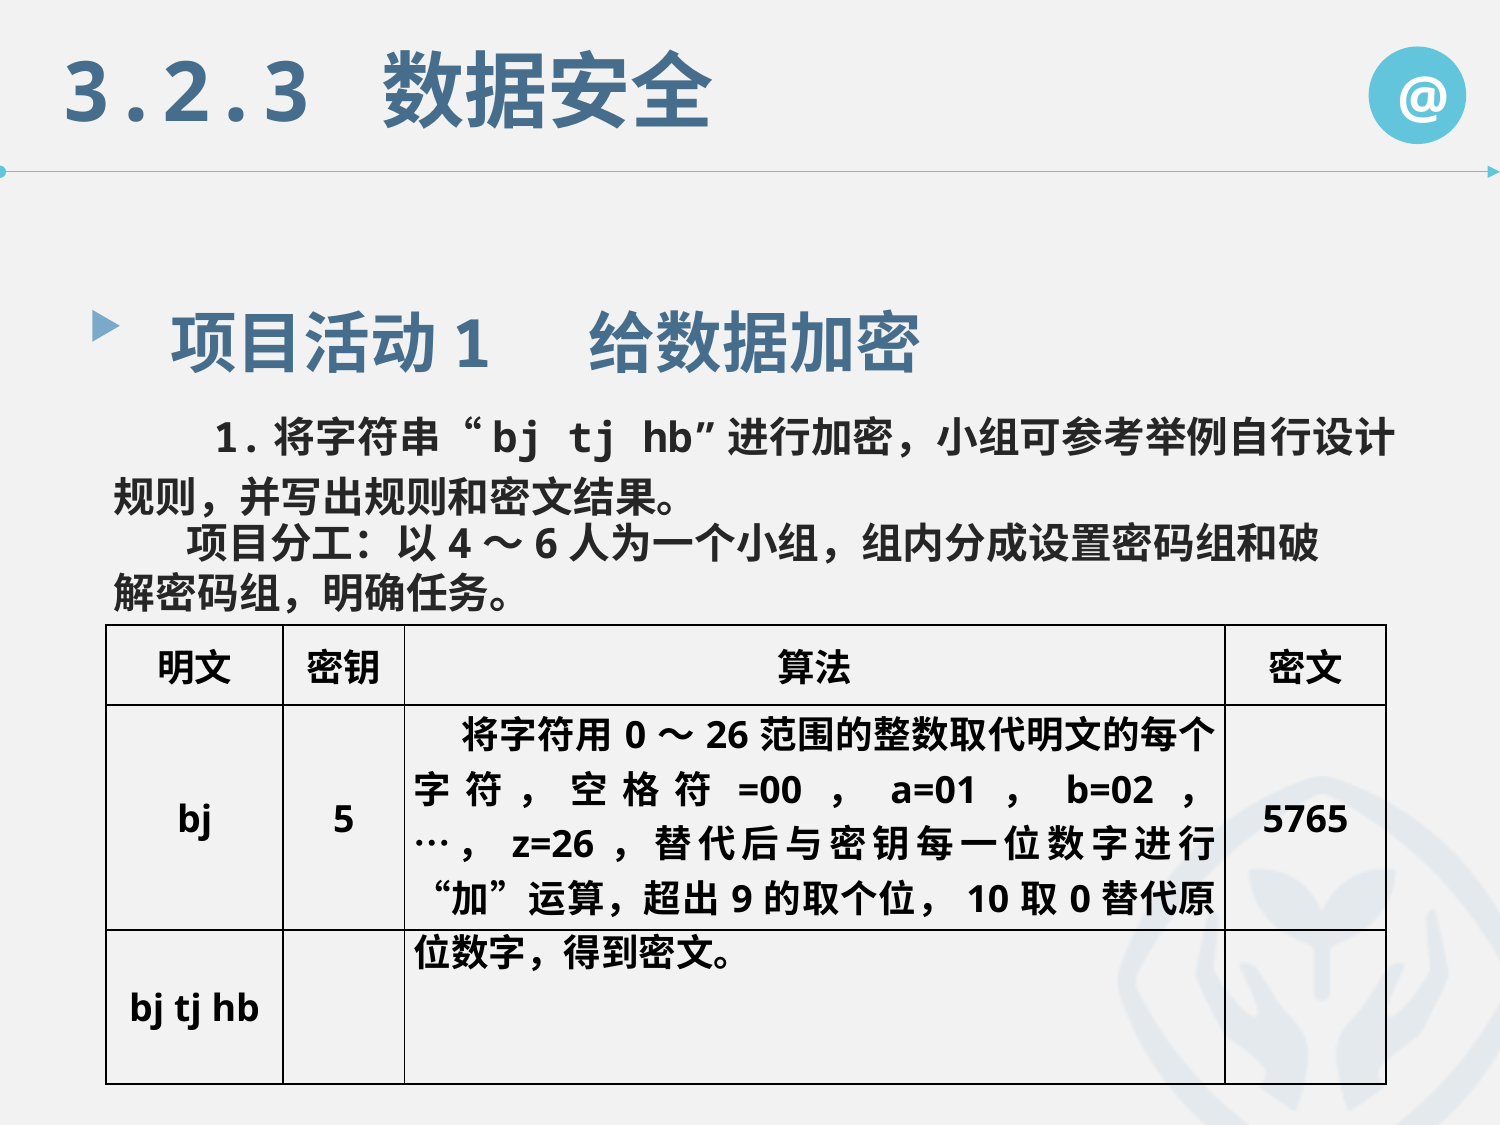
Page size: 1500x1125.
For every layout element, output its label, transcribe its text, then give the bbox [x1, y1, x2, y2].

table_header 密文 [1226, 626, 1385, 704]
table_cell [1226, 931, 1385, 1083]
table_cell 5765 [1226, 706, 1385, 929]
table_cell [405, 931, 1224, 1083]
text_box 3.2.3 数据安全 [46, 30, 1089, 145]
table_header 算法 [405, 626, 1224, 704]
text_box 1.将字符串“bj tj hb”进行加密，小组可参考举例自行设计规则，并写出规则和密文结果。 [99, 393, 1428, 528]
table_header 明文 [107, 626, 282, 704]
text_box [91, 308, 122, 344]
text_box 项目分工：以4～6人为一个小组，组内分成设置密码组和破解密码组，明确任务。 [99, 508, 1340, 624]
picture [1117, 776, 1500, 1125]
table_cell 5 [284, 706, 404, 929]
text_box 项目活动1 给数据加密 [155, 253, 1425, 389]
table_cell bj [107, 706, 282, 929]
text_box @ [1368, 46, 1467, 145]
table_cell [284, 931, 404, 1083]
table_header 密钥 [284, 626, 404, 704]
table_cell 将字符用0～26范围的整数取代明文的每个字符，空格符=00，a=01，b=02，…，z=26，替代后与密钥每一位数字进行“加”运算，超出9的取个位，10取0替代原位数字，得到密文。 [405, 706, 1224, 929]
table_cell bj tj hb [107, 931, 282, 1083]
